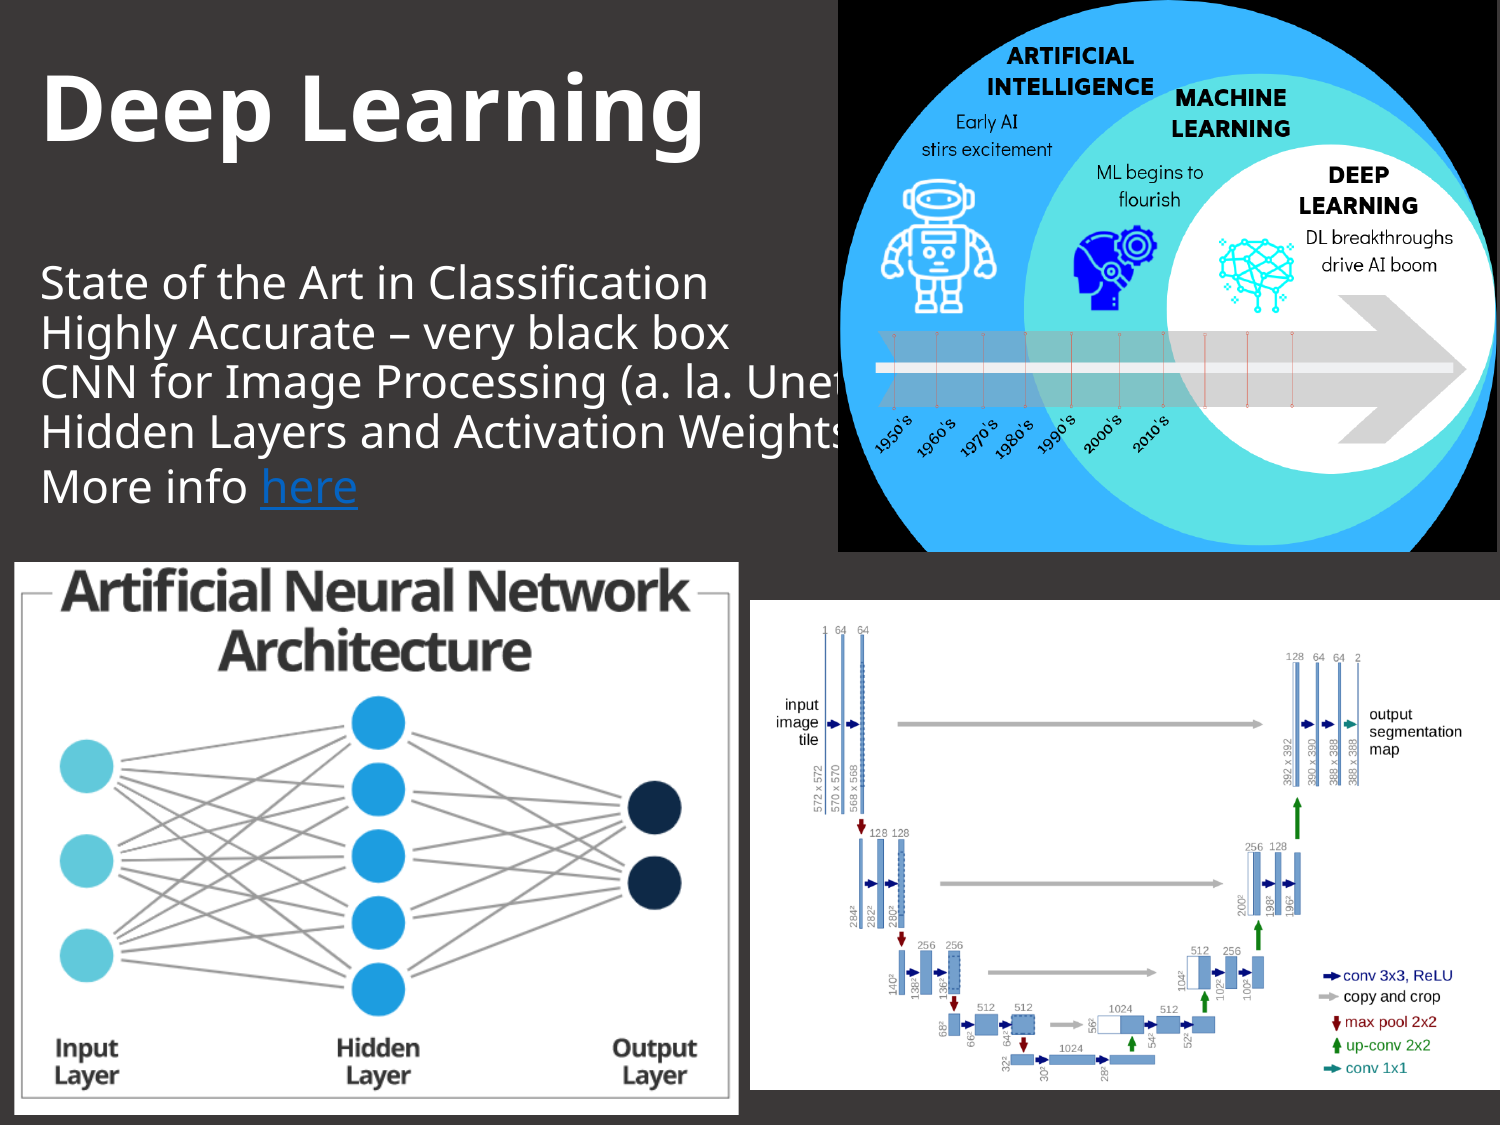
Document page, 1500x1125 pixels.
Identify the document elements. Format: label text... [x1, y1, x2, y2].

title Deep Learning State of the Art in Classification Highly Accurate – very black box CNN for Image Processing (a. la. Unet) Hidden Layers and Activation Weights/Bias More info here [24, 37, 838, 540]
picture [14, 562, 739, 1115]
picture [838, 0, 1497, 552]
picture [750, 600, 1500, 1090]
